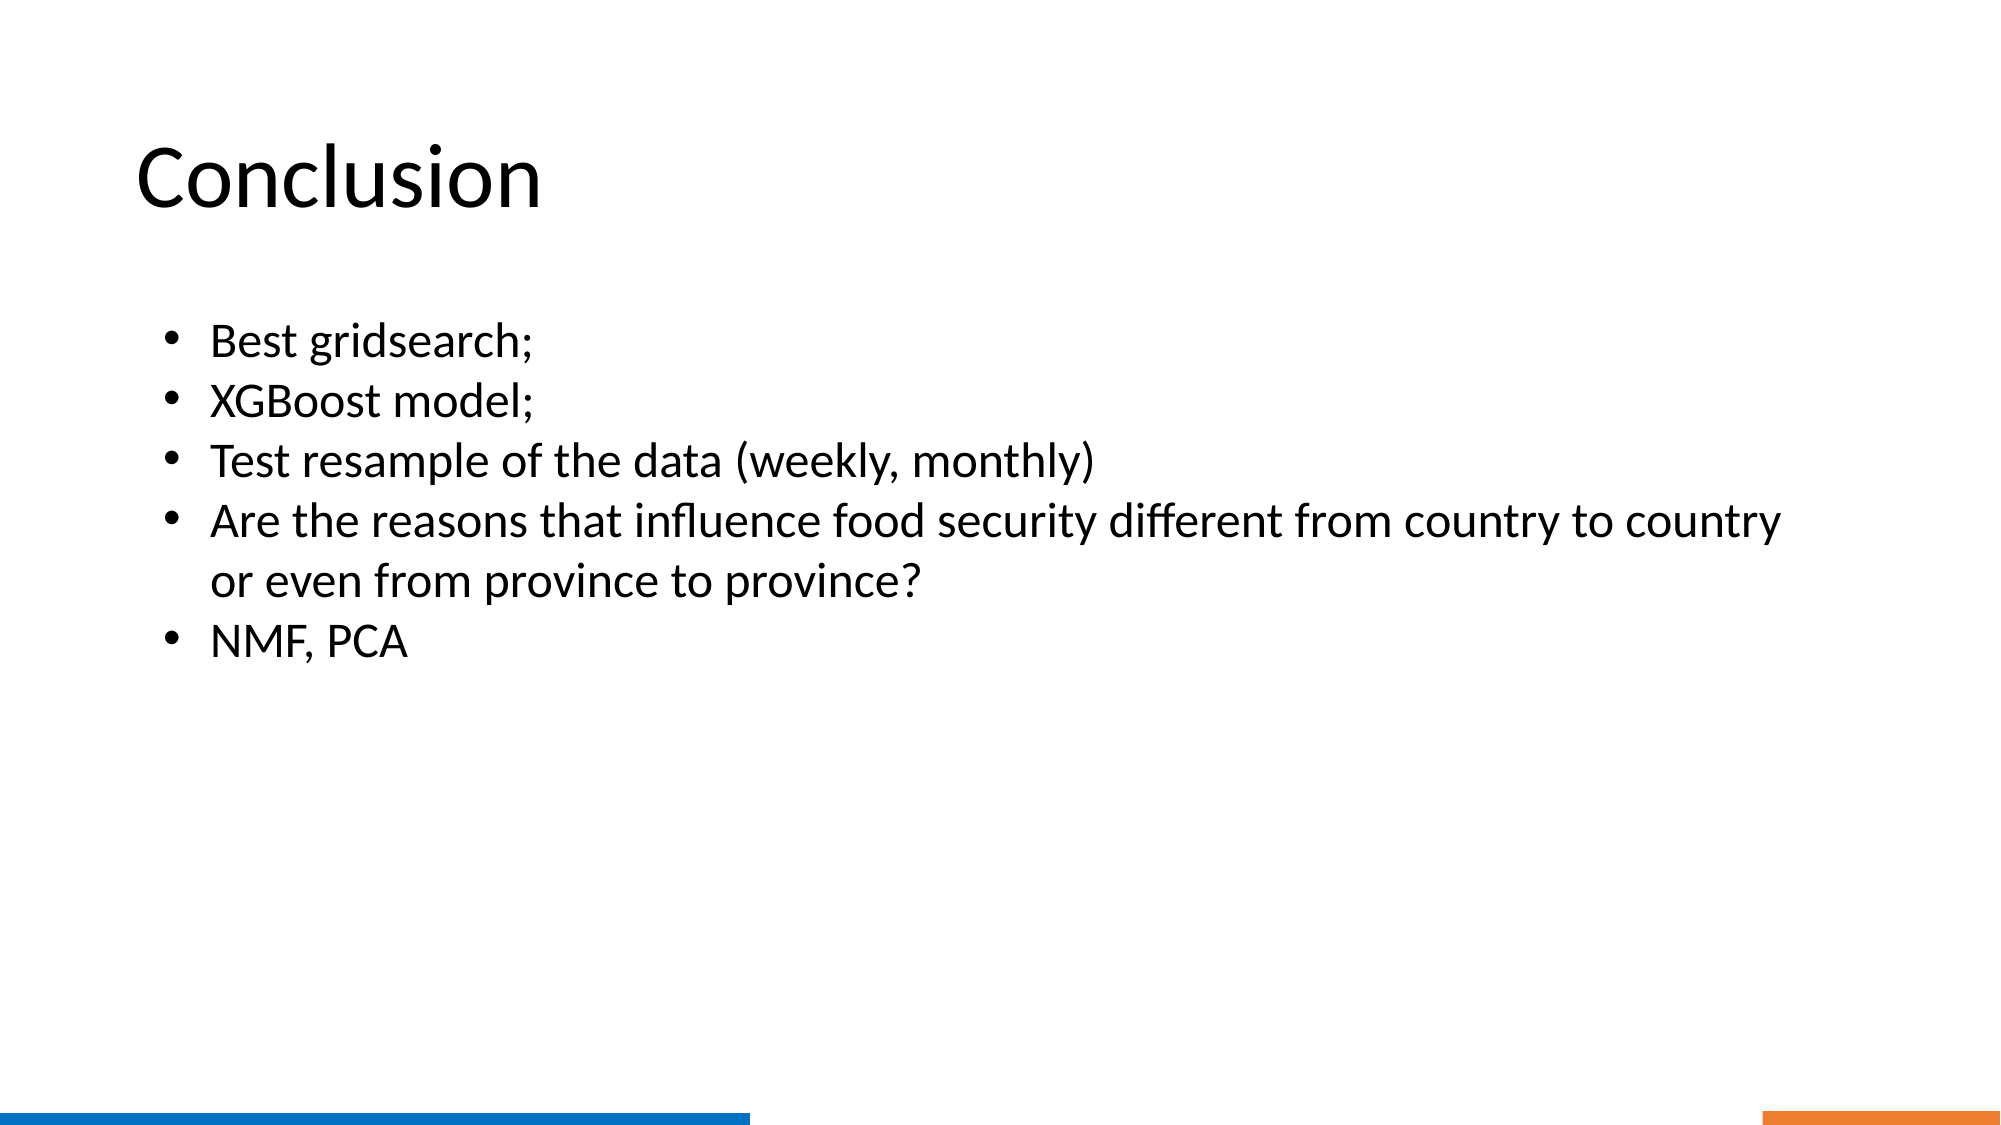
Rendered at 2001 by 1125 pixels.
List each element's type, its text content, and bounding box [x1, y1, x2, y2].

text_box [0, 1112, 751, 1125]
text_box [1762, 1110, 2000, 1125]
text_box Conclusion [121, 108, 559, 234]
text_box Best gridsearch; XGBoost model; Test resample of the data (weekly, monthly) Are the reasons that influence food security different from country to country or even from province to province? NMF, PCA [148, 299, 1809, 675]
